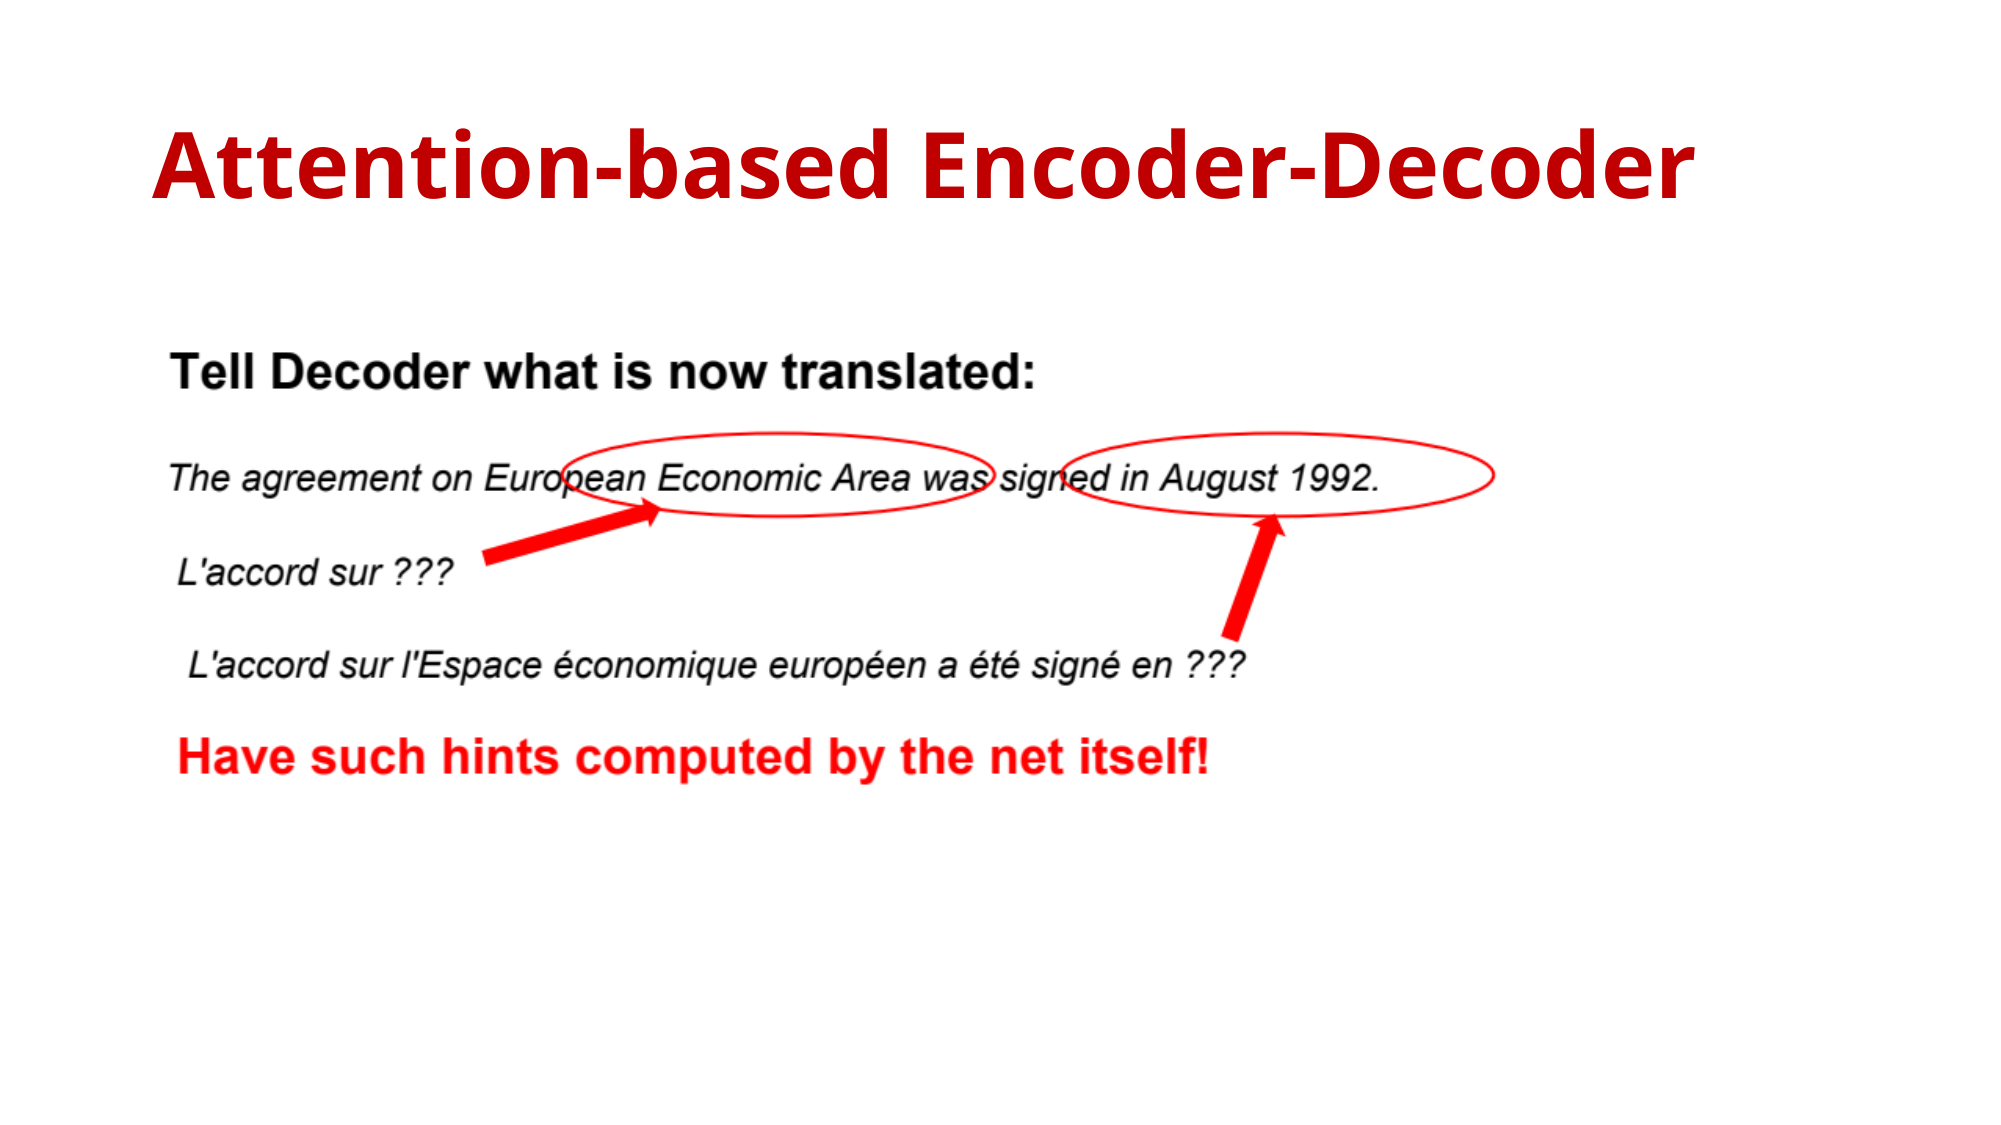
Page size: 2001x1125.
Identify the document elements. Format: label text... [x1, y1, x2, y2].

title Attention-based Encoder-Decoder [137, 59, 1863, 278]
picture [146, 337, 1536, 809]
